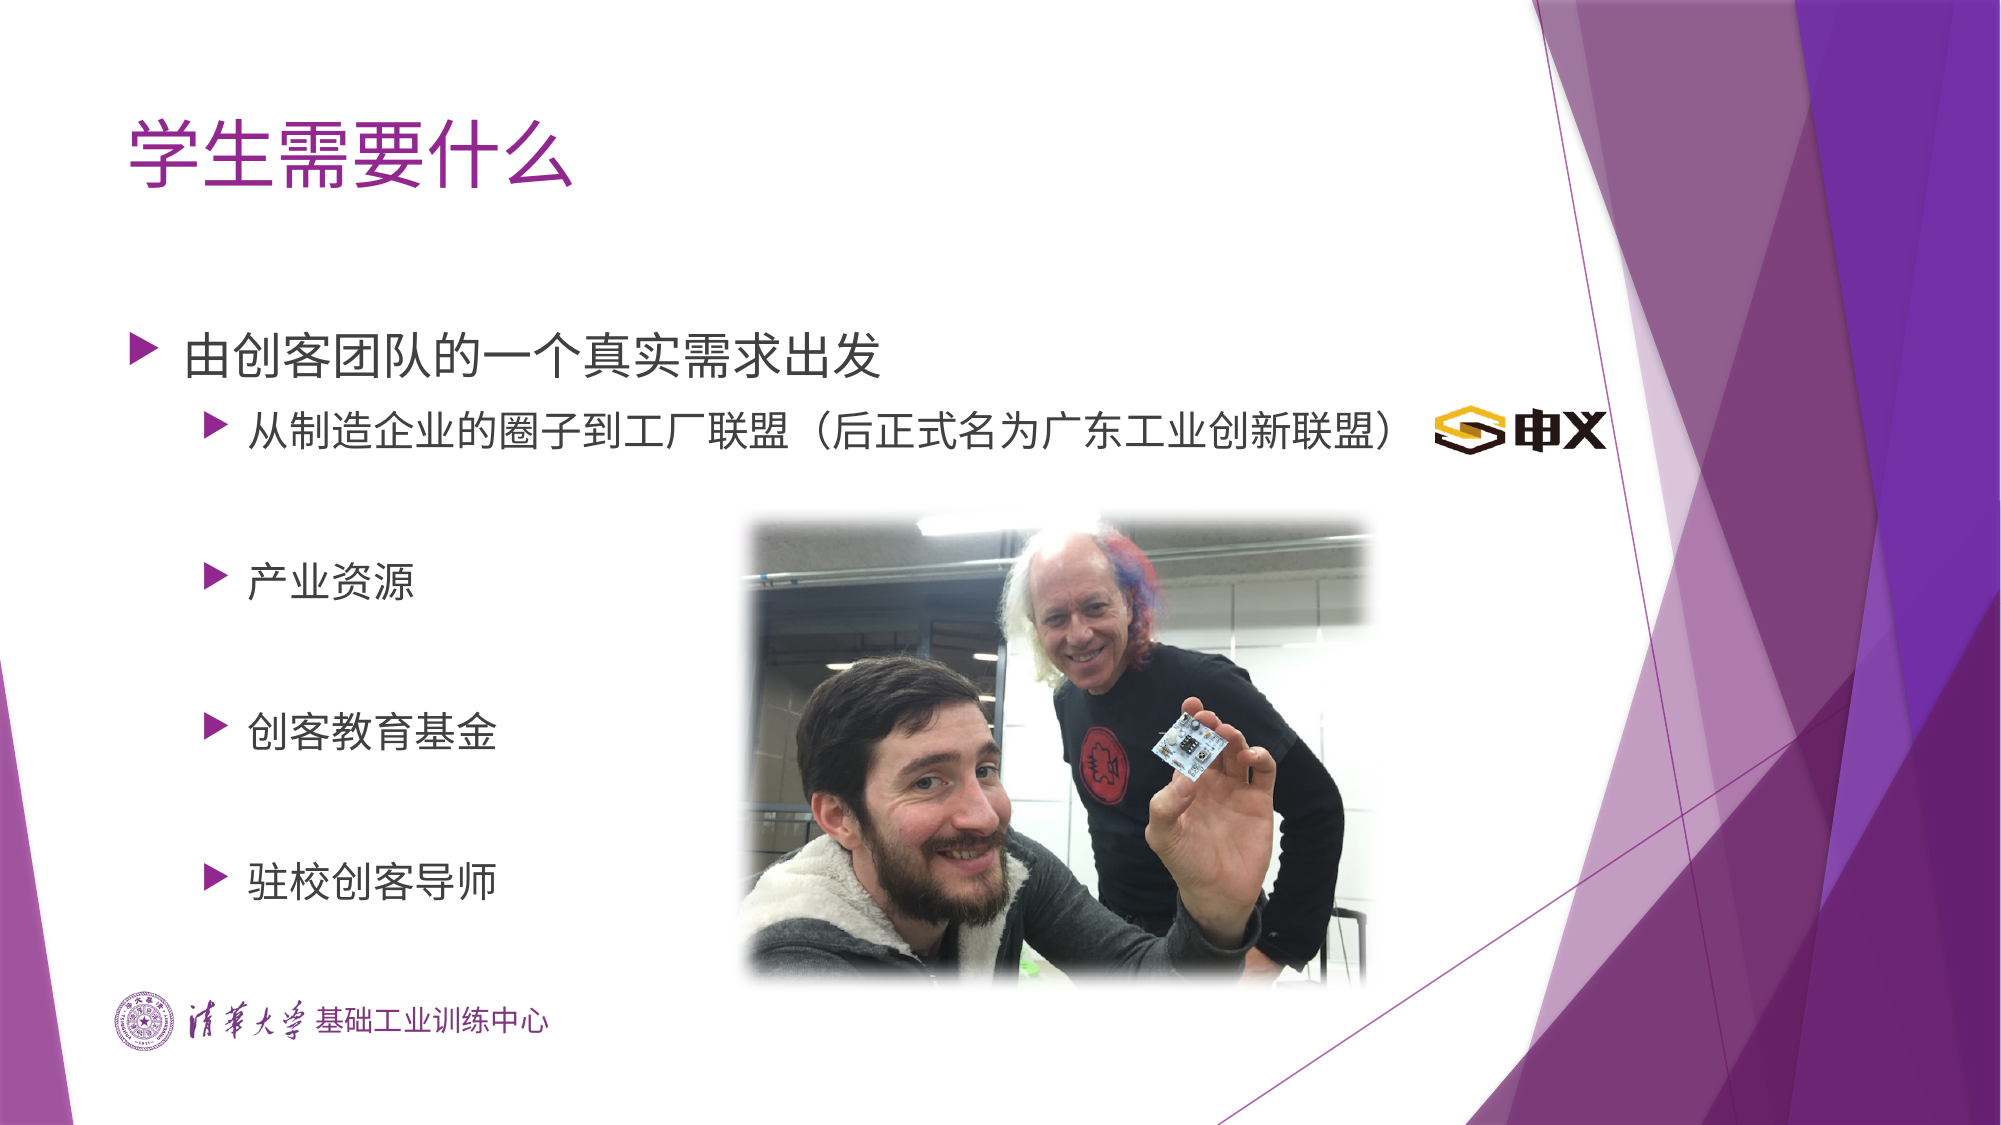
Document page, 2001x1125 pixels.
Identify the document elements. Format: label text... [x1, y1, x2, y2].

picture [732, 504, 1382, 992]
title 学生需要什么 [111, 99, 1522, 316]
list 由创客团队的一个真实需求出发 从制造企业的圈子到工厂联盟（后正式名为广东工业创新联盟） 产业资源 创客教育基金 驻校创客导师 [111, 316, 1522, 991]
picture [1435, 404, 1608, 455]
picture [114, 991, 174, 1051]
picture [181, 993, 309, 1047]
